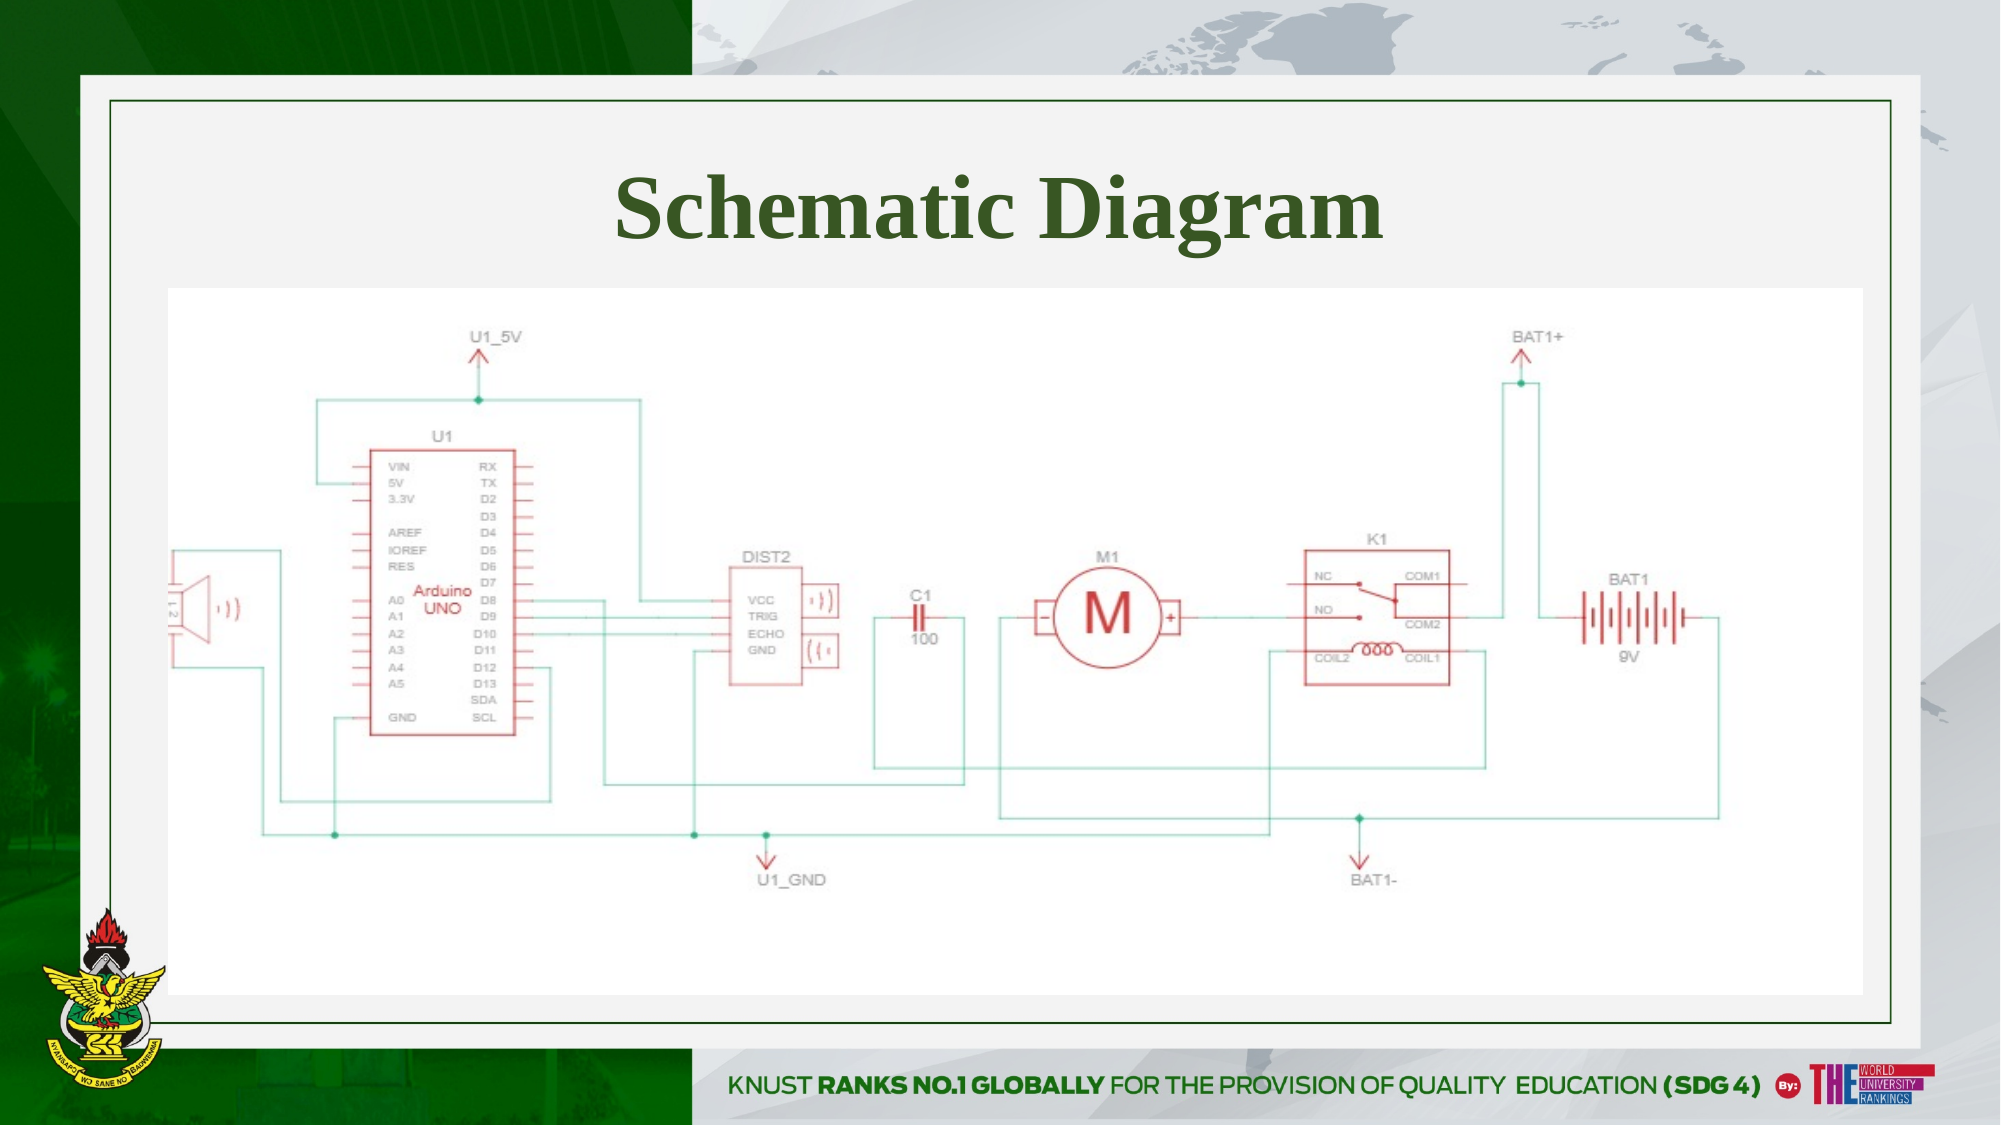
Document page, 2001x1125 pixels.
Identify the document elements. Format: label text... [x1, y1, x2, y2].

picture [0, 0, 2001, 1125]
title Schematic Diagram [137, 99, 1863, 318]
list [167, 288, 1863, 995]
